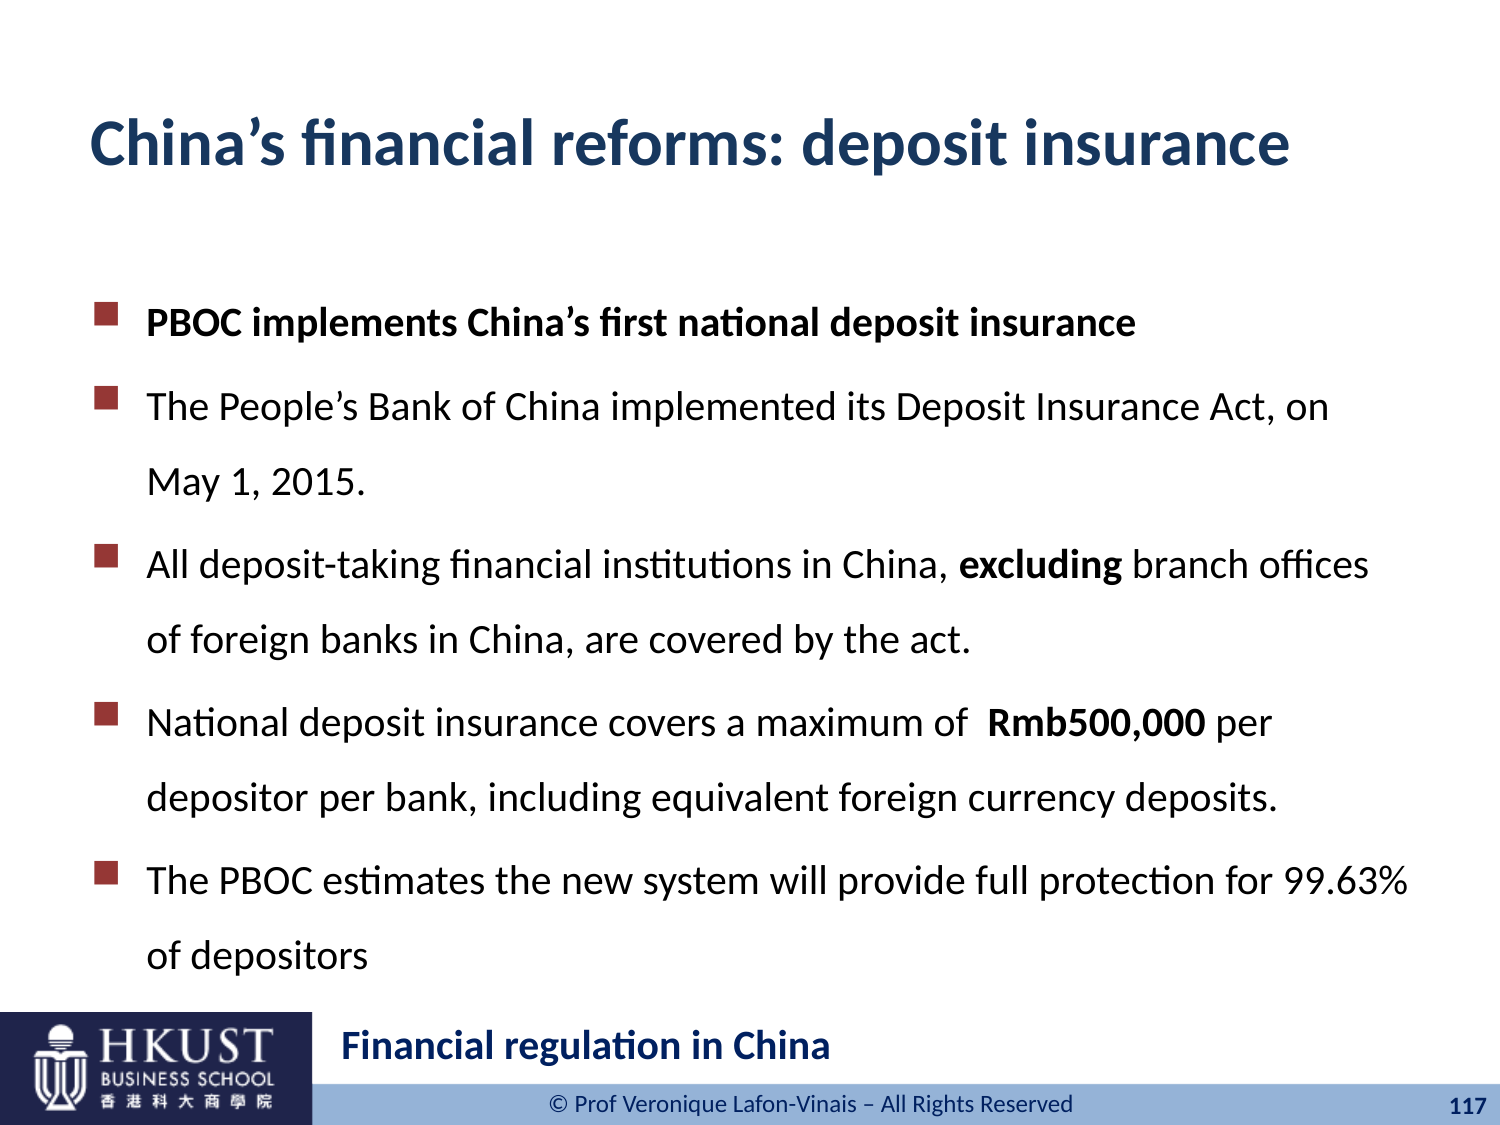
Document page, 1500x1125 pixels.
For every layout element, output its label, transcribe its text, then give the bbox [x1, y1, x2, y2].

picture [0, 1012, 1500, 1125]
slide_number 117 [1351, 1080, 1500, 1125]
footer Financial regulation in China [326, 1007, 1500, 1078]
list PBOC implements China’s first national deposit insurance The People’s Bank of China implemented its Deposit Insurance Act, on May 1, 2015. All deposit-taking financial institutions in China, excluding branch offices of foreign banks in China, are covered by the act. National deposit insurance covers a maximum of Rmb500,000 per depositor per bank, including equivalent foreign currency deposits. The PBOC estimates the new system will provide full protection for 99.63% of depositors [74, 262, 1426, 1006]
title China’s financial reforms: deposit insurance [74, 44, 1426, 233]
